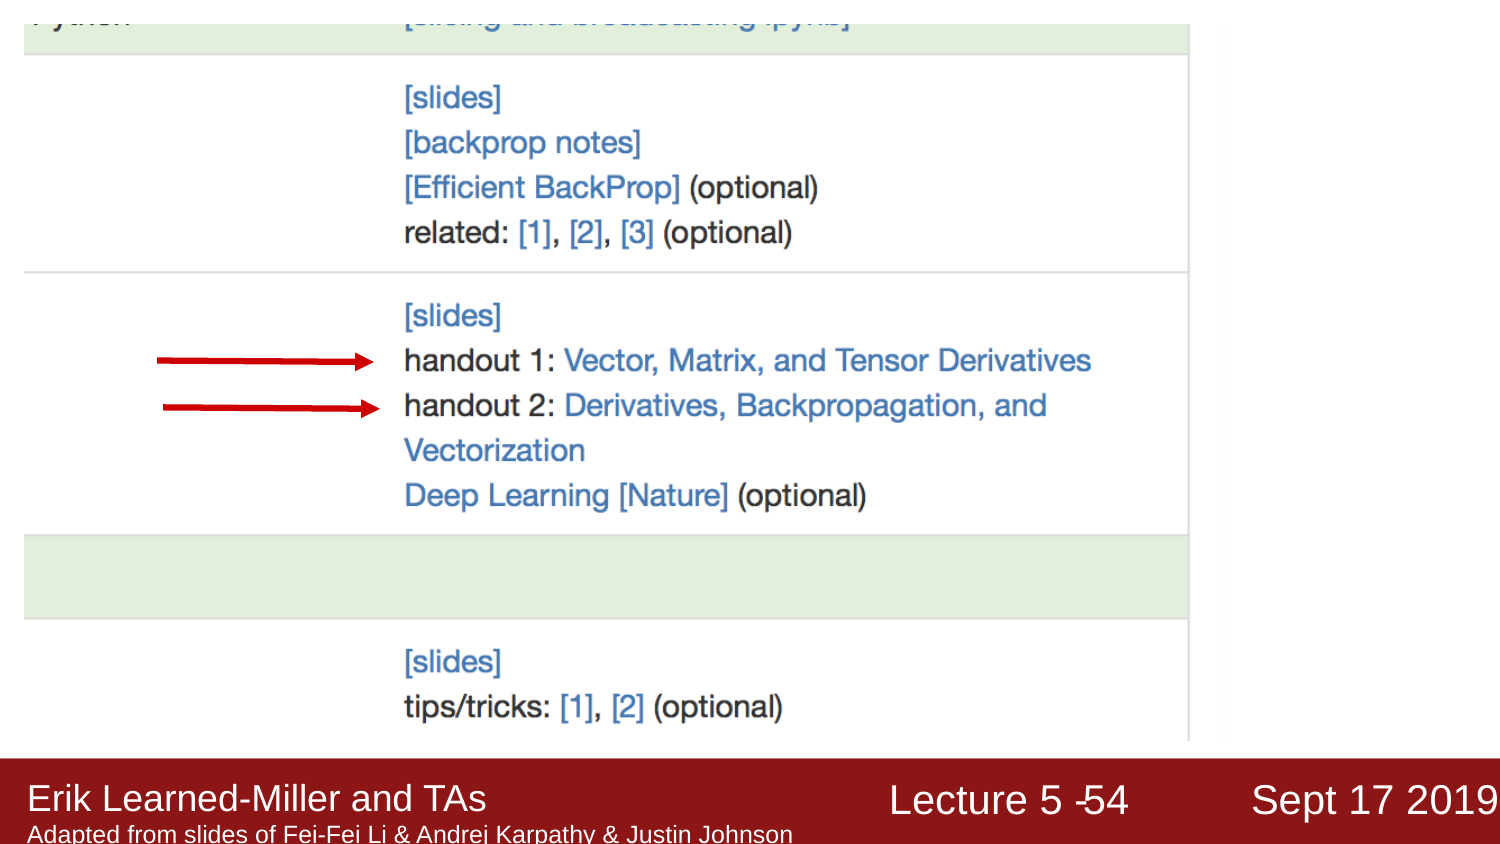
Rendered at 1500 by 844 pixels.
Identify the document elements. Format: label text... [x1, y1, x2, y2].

slide_number ‹#› [1054, 765, 1145, 831]
picture [24, 24, 1228, 741]
